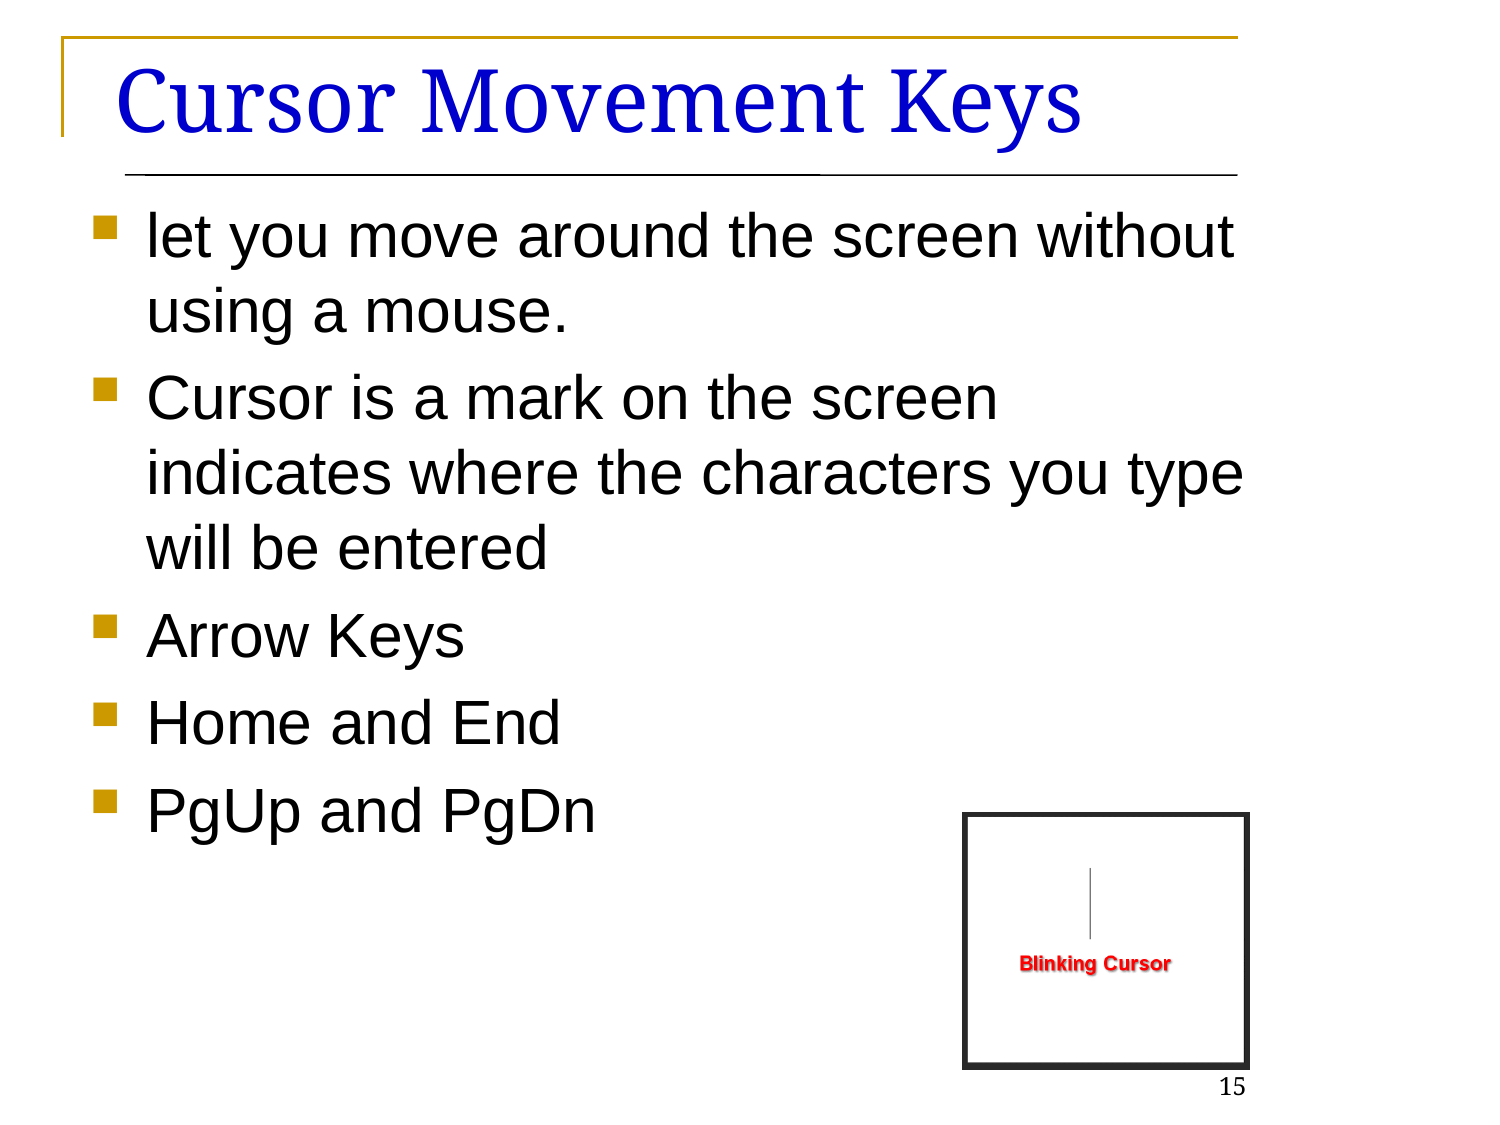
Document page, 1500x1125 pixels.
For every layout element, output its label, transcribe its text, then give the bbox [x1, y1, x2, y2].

title Cursor Movement Keys [99, 37, 1251, 187]
slide_number 15 [912, 1050, 1262, 1113]
picture [962, 812, 1251, 1071]
list let you move around the screen without using a mouse. Cursor is a mark on the screen indicates where the characters you type will be entered Arrow Keys Home and End PgUp and PgDn [74, 187, 1263, 926]
